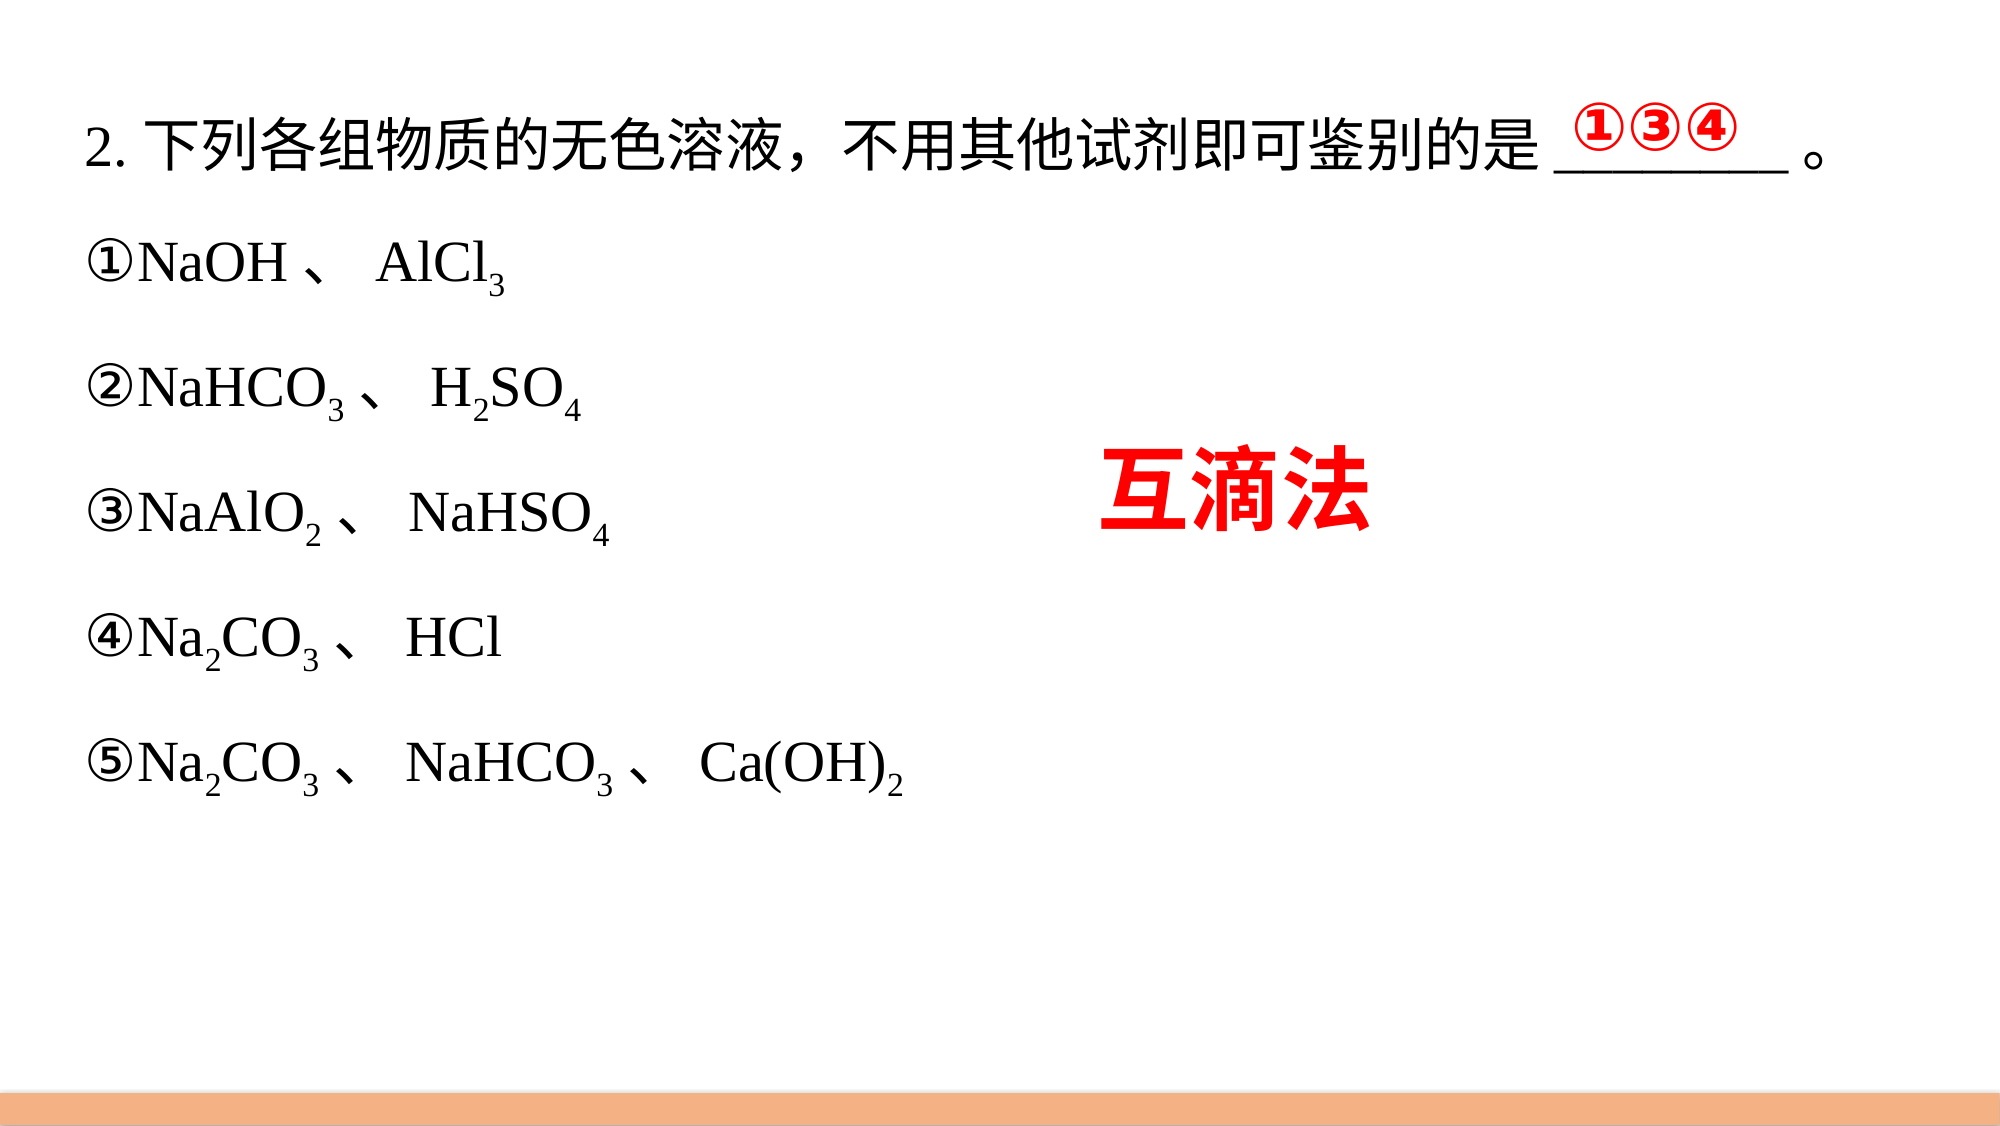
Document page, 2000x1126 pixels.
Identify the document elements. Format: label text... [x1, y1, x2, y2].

text_box [0, 1092, 2000, 1126]
text_box 2.下列各组物质的无色溶液，不用其他试剂即可鉴别的是________。 ①NaOH、AlCl3 ②NaHCO3、H2SO4 ③NaAlO2、NaHSO4 ④Na2CO3、HCl ⑤Na2CO3、NaHCO3、Ca(OH)2 [64, 42, 1933, 813]
text_box ①③④ [1556, 41, 1756, 172]
text_box 互滴法 [1083, 424, 1389, 550]
